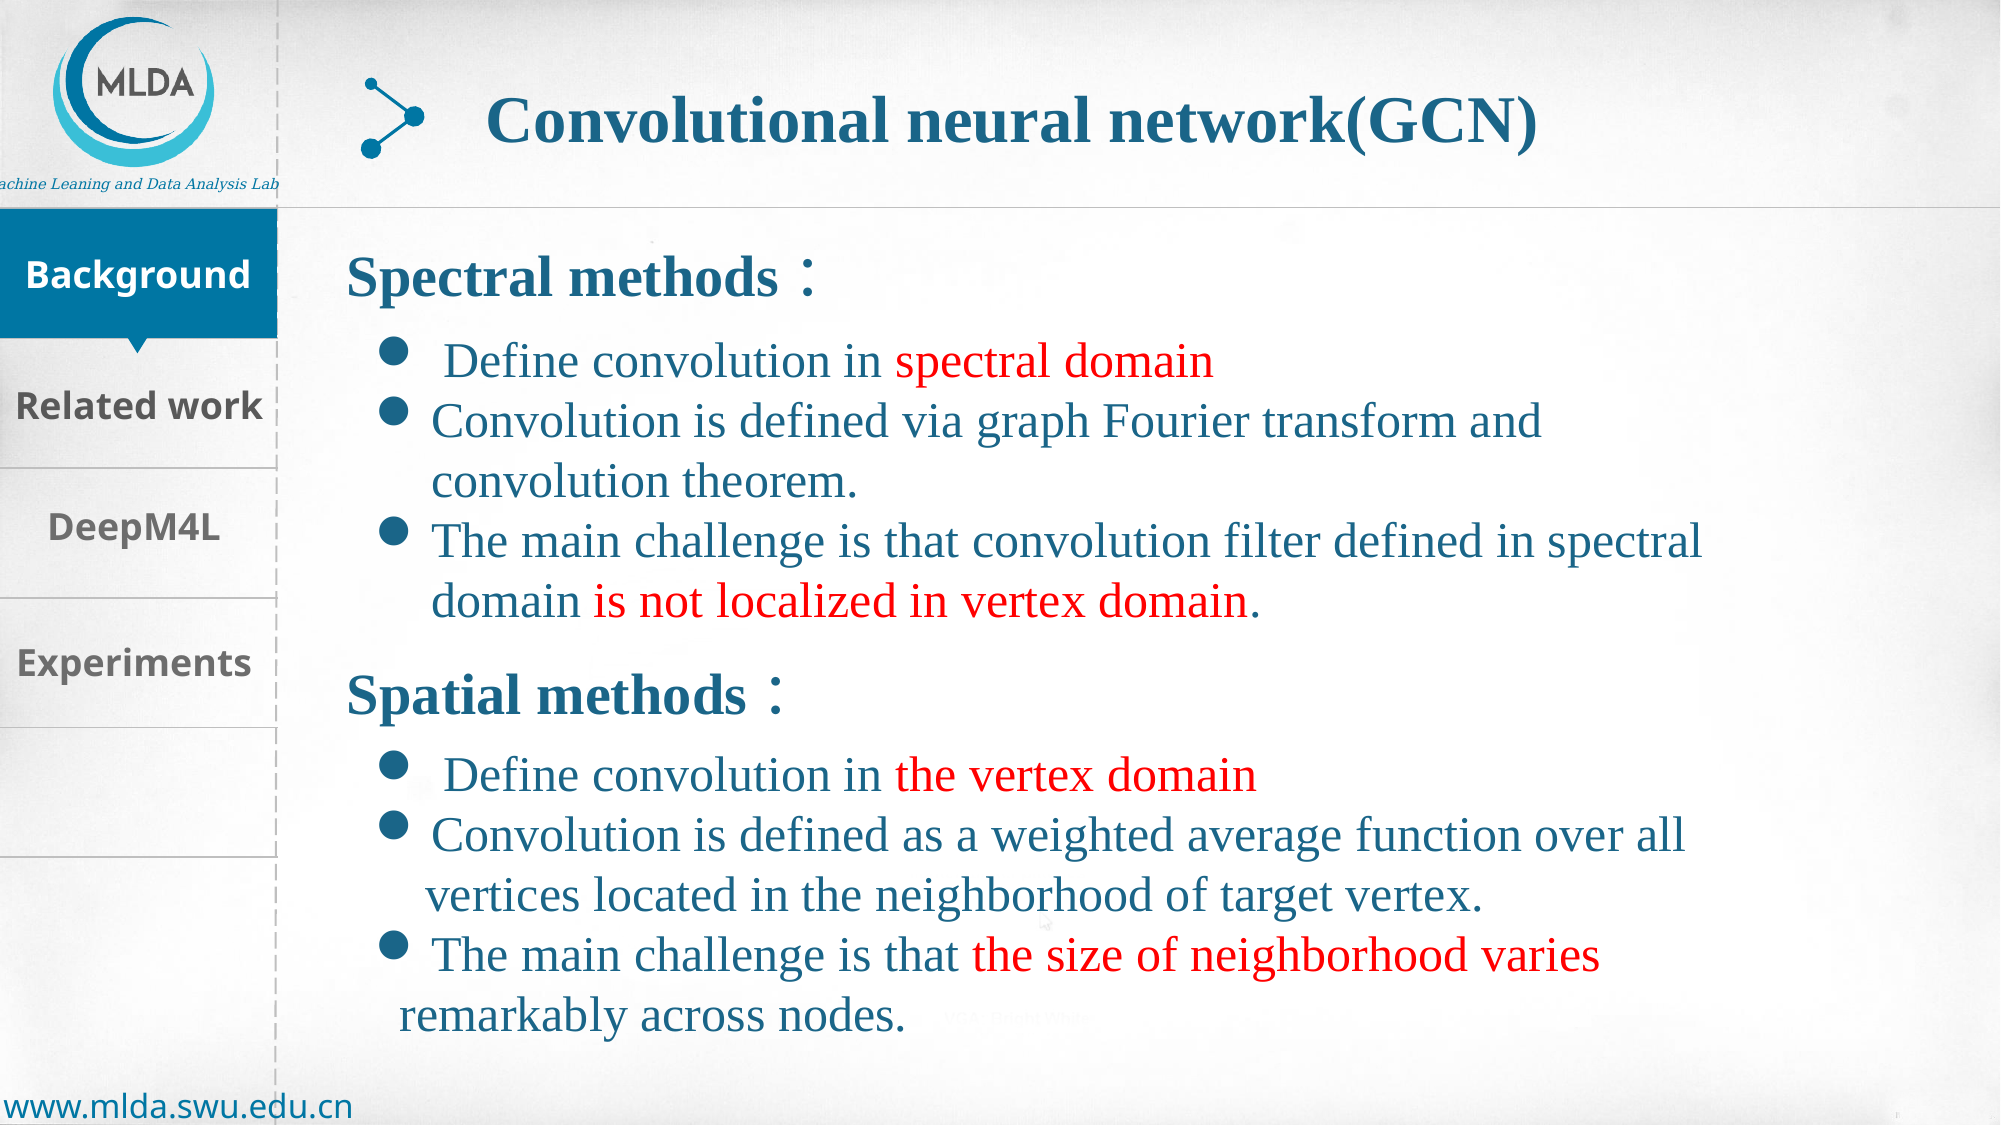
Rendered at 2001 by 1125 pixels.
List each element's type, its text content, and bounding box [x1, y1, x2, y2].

text_box Spatial methods： [332, 648, 951, 734]
text_box Define convolution in spectral domain Convolution is defined via graph Fourier transform and convolution theorem. The main challenge is that convolution filter defined in spectral domain is not localized in vertex domain. [360, 320, 1782, 696]
picture [39, 2, 222, 192]
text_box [371, 83, 415, 149]
text_box Define convolution in the vertex domain Convolution is defined as a weighted average function over all vertices located in the neighborhood of target vertex. The main challenge is that the size of neighborhood varies remarkably across nodes. [360, 734, 1782, 1109]
text_box Spectral methods： [332, 230, 951, 316]
text_box Convolutional neural network(GCN) [470, 68, 1555, 164]
